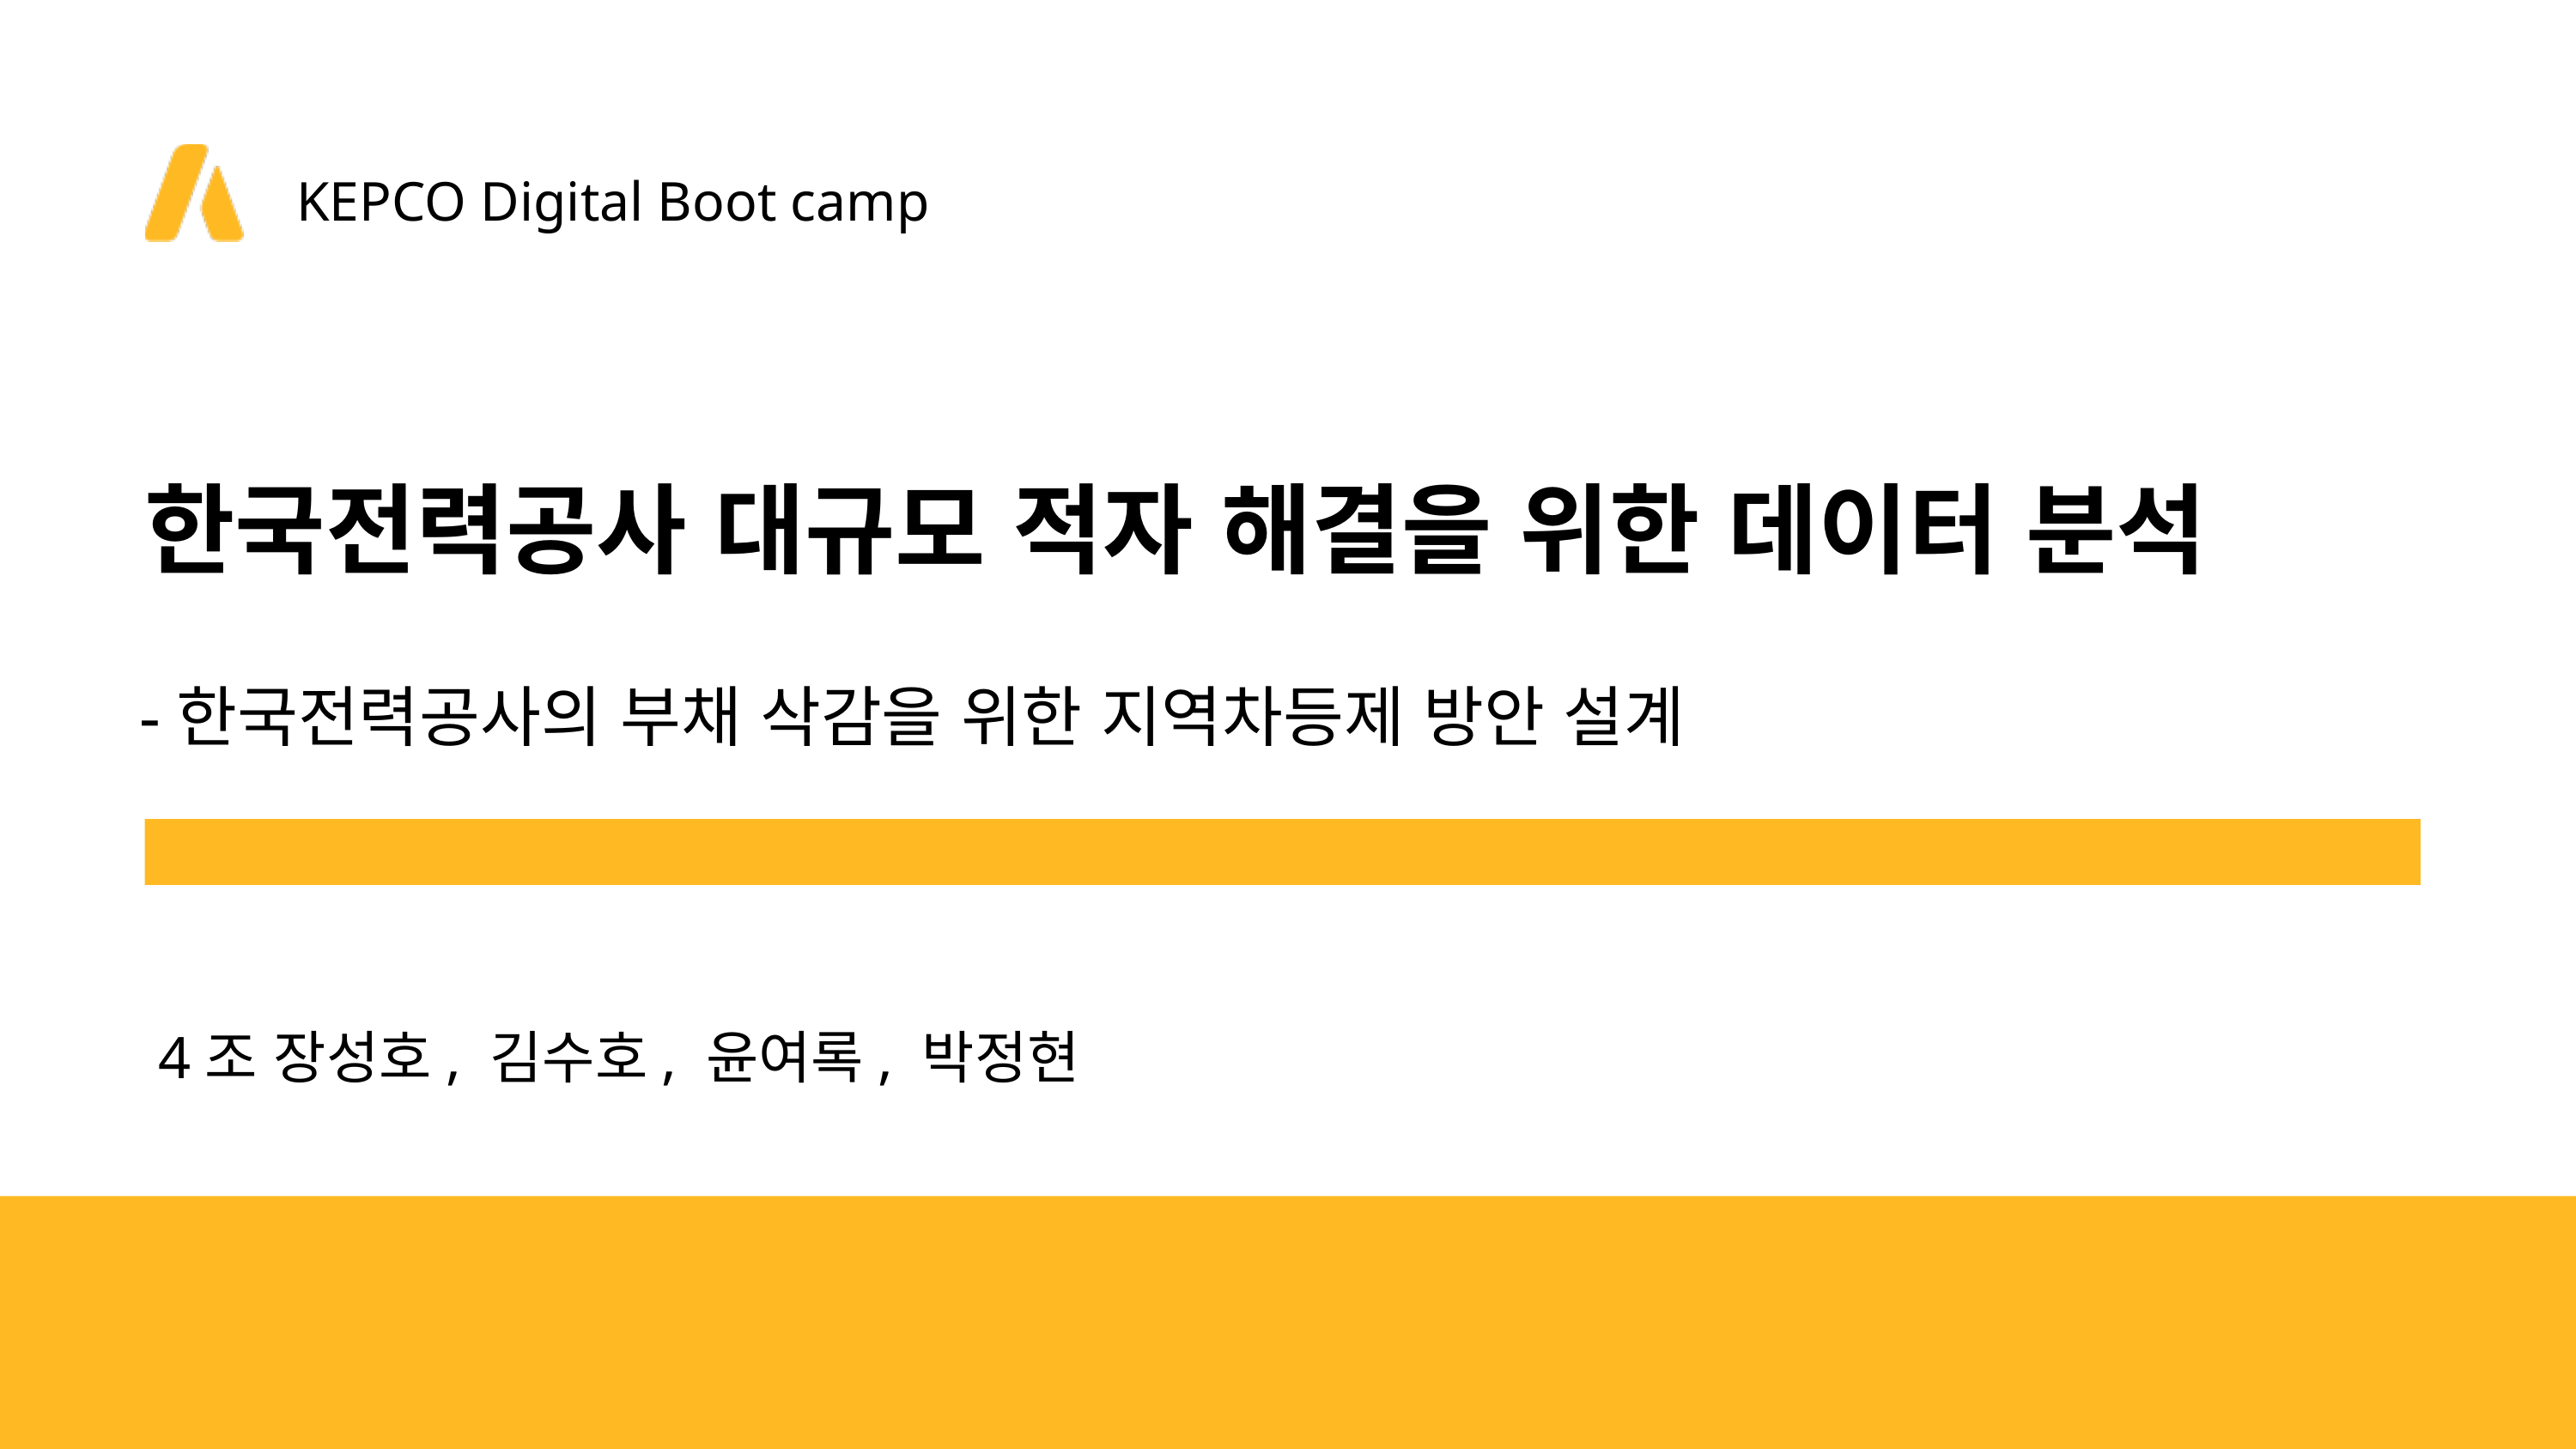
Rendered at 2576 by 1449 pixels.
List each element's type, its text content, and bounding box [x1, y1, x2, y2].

text_box 한국전력공사 대규모 적자 해결을 위한 데이터 분석 [144, 354, 2421, 586]
text_box [144, 819, 2421, 885]
text_box [0, 1196, 2576, 1449]
text_box -한국전력공사의 부채 삭감을 위한 지역차등제 방안 설계 [139, 523, 2191, 755]
text_box 4조 장성호, 김수호, 윤여록, 박정현 [158, 1009, 2434, 1091]
text_box KEPCO Digital Boot camp [296, 156, 1001, 232]
text_box [144, 144, 244, 242]
